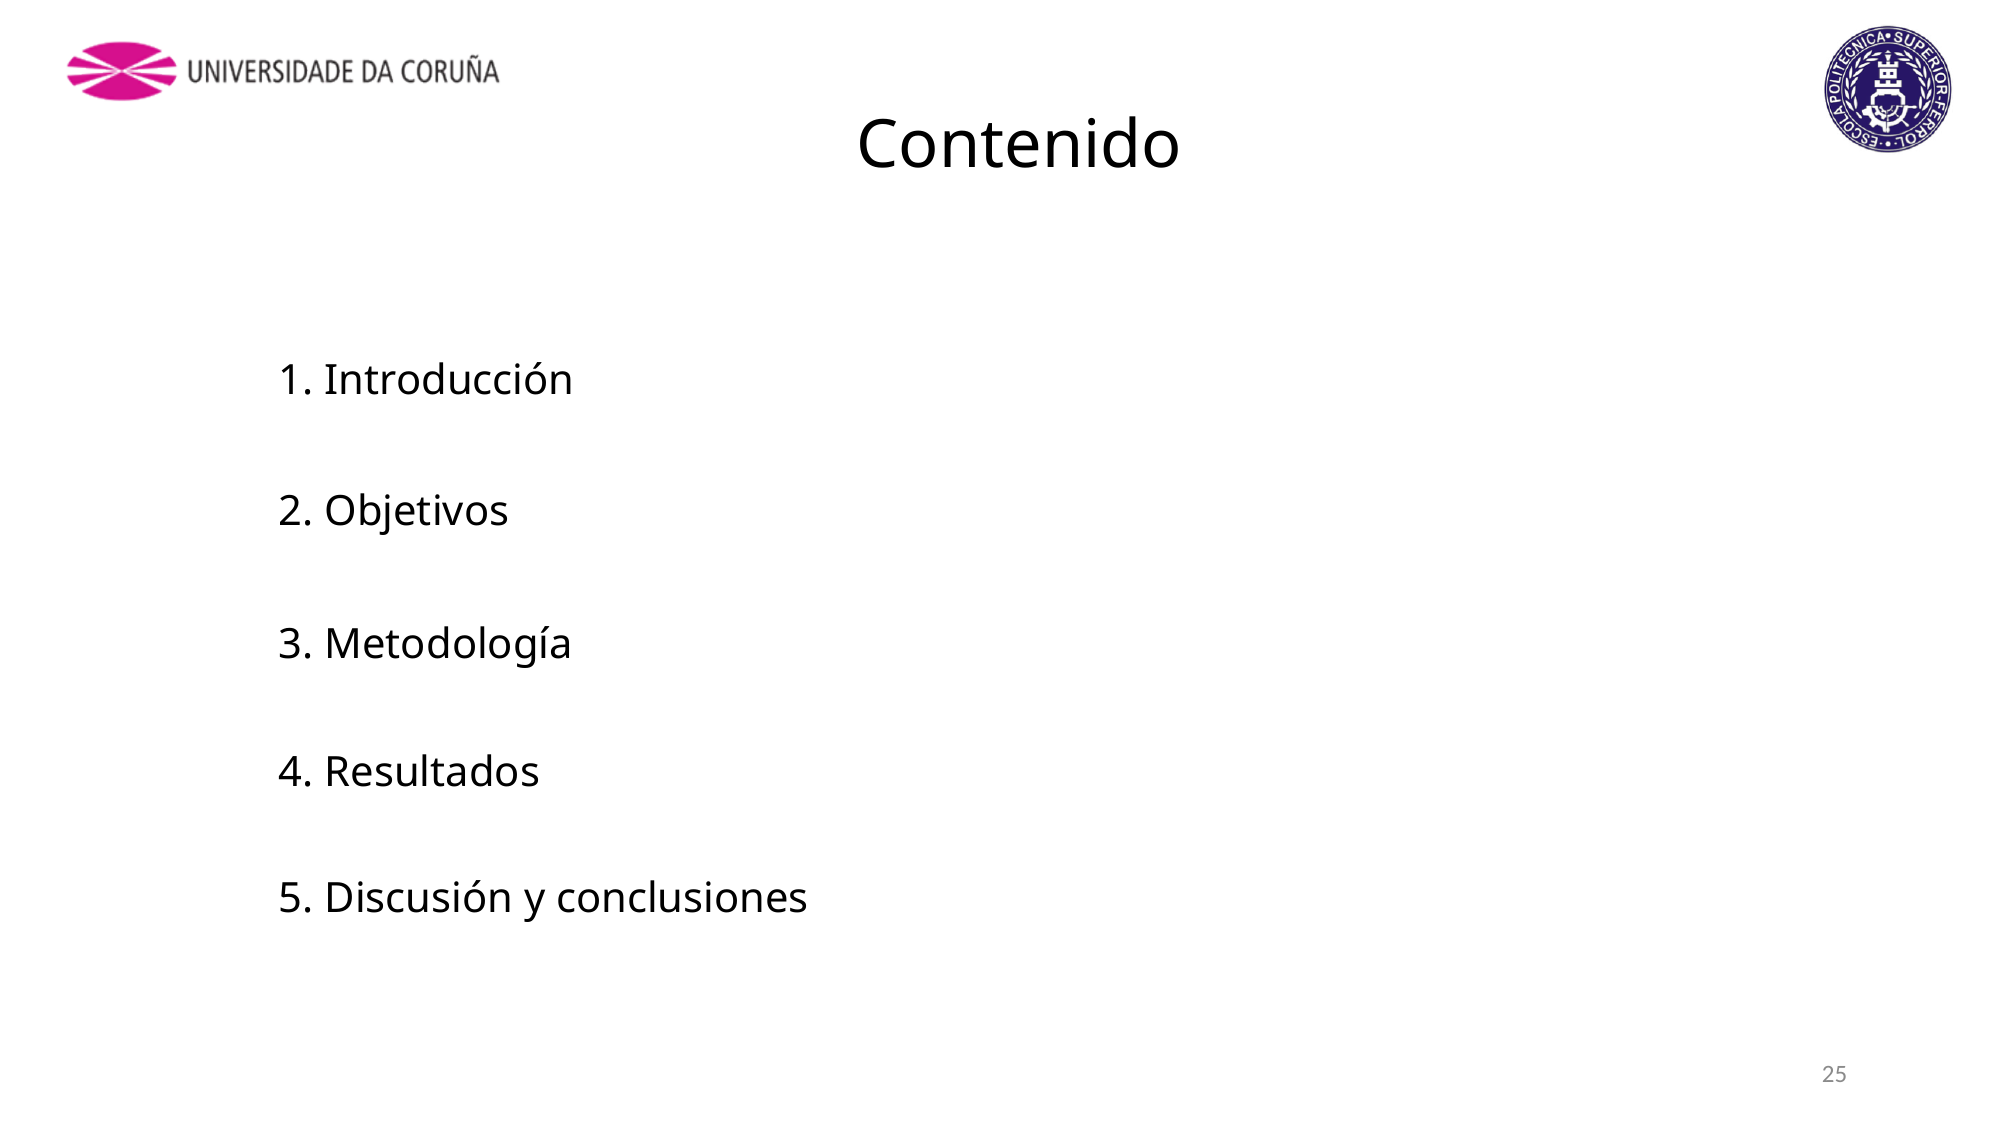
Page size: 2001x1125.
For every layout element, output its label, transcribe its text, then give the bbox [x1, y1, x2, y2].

text_box Contenido [0, 102, 2000, 346]
slide_number 25 [1412, 1042, 1863, 1103]
text_box 3. Metodología [264, 609, 711, 675]
text_box 1. Introducción [263, 346, 675, 411]
text_box 4. Resultados [263, 737, 658, 803]
picture [1817, 21, 1960, 156]
text_box 5. Discusión y conclusiones [264, 863, 989, 929]
picture [65, 40, 502, 103]
text_box 2. Objetivos [263, 476, 606, 541]
